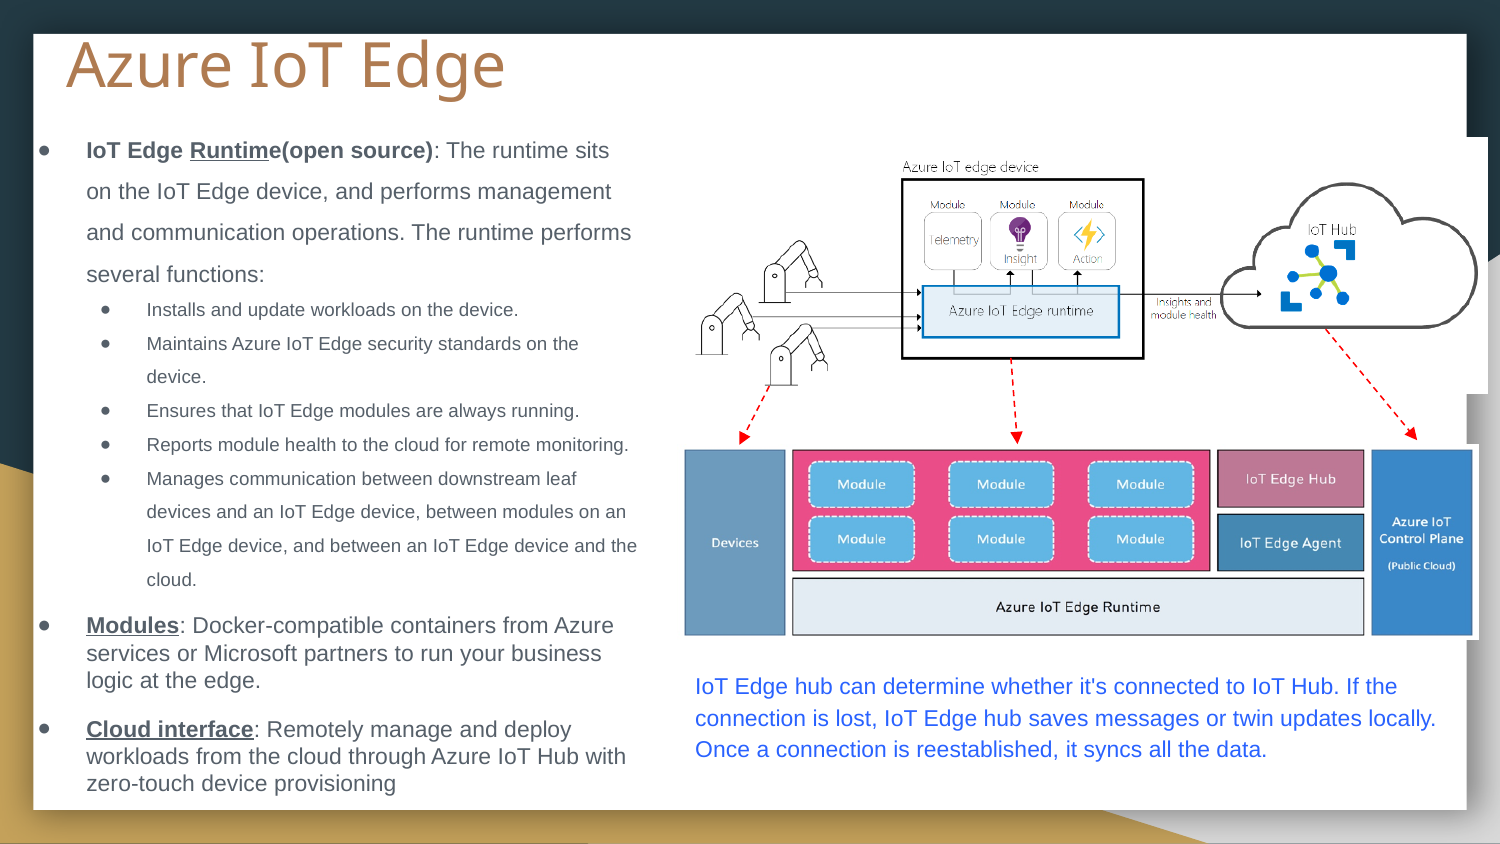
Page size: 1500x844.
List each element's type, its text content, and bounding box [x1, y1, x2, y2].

picture [685, 137, 1488, 394]
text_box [1010, 357, 1018, 445]
text_box IoT Edge Runtime(open source): The runtime sits on the IoT Edge device, and performs management and communication operations. The runtime performs several functions: Installs and update workloads on the device. Maintains Azure IoT Edge security standards on the device. Ensures that IoT Edge modules are always running. Reports module health to the cloud for remote monitoring. Manages communication between downstream leaf devices and an IoT Edge device, between modules on an IoT Edge device, and between an IoT Edge device and the cloud. Modules: Docker-compatible containers from Azure services or Microsoft partners to run your business logic at the edge. Cloud interface: Remotely manage and deploy workloads from the cloud through Azure IoT Hub with zero-touch device provisioning [0, 106, 655, 812]
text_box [1325, 328, 1418, 441]
title Azure IoT Edge [51, 10, 1449, 105]
list IoT Edge hub can determine whether it's connected to IoT Hub. If the connection is lost, IoT Edge hub saves messages or twin updates locally. Once a connection is reestablished, it syncs all the data. [680, 652, 1500, 782]
picture [676, 443, 1479, 640]
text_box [738, 385, 770, 446]
